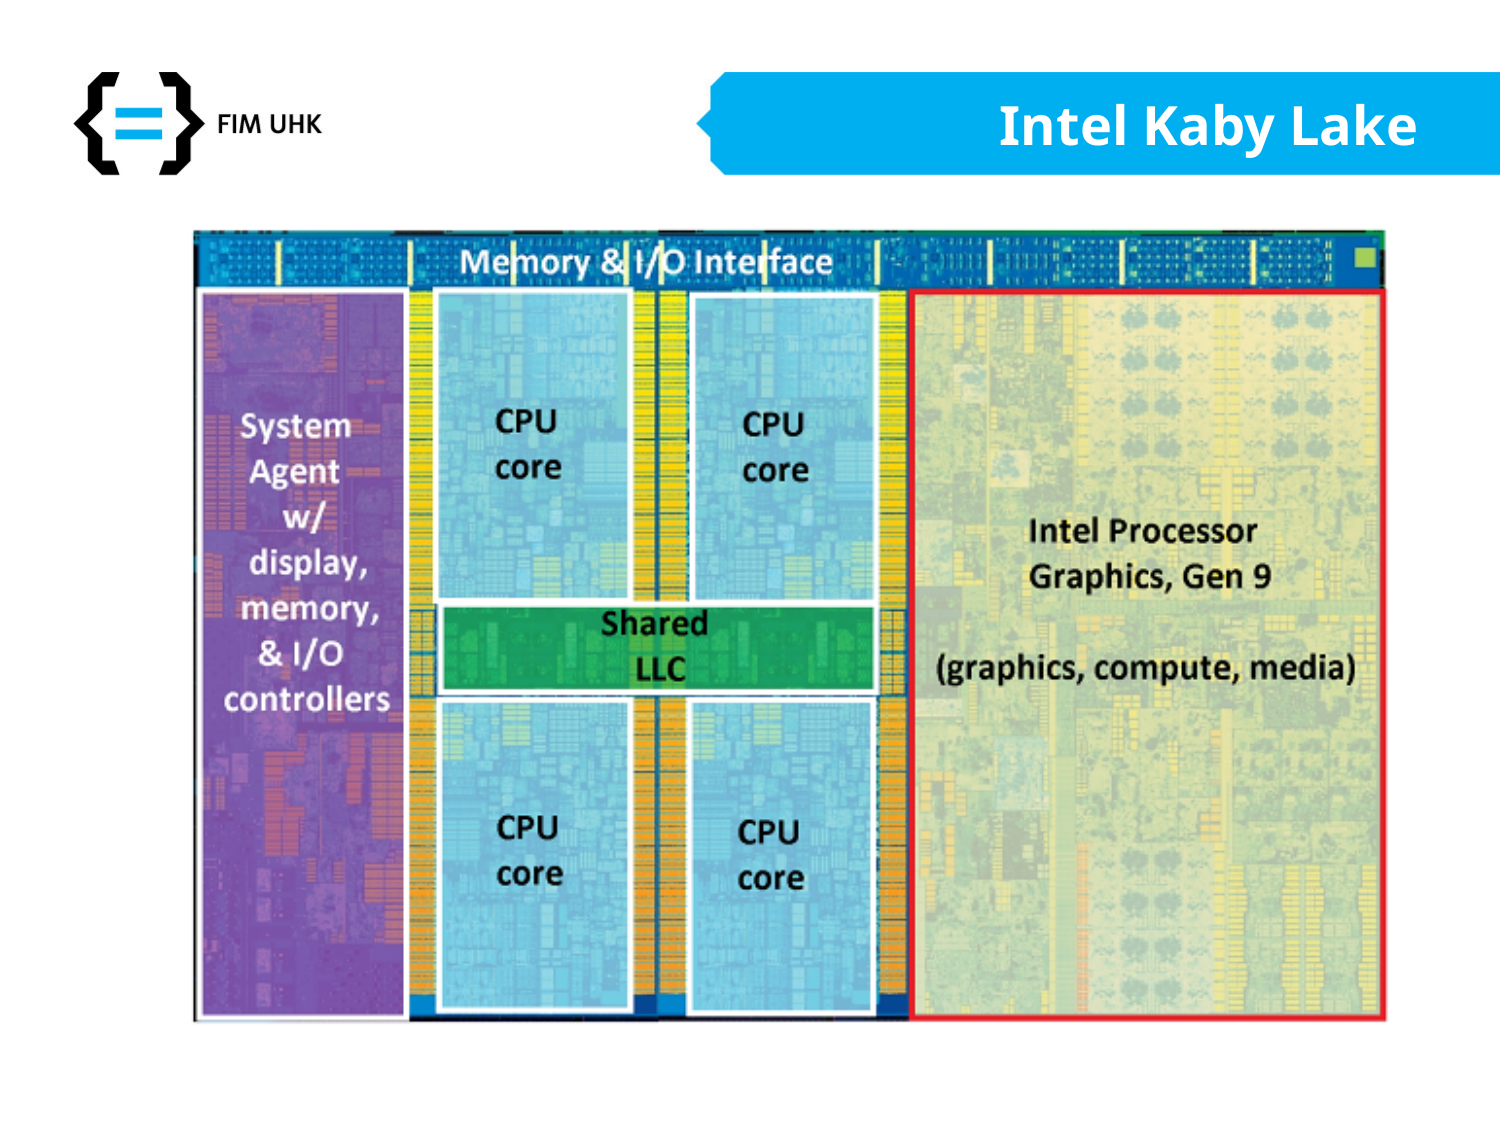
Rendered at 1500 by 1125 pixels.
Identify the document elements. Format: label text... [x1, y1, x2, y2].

picture [0, 0, 1500, 1125]
title Intel Kaby Lake [766, 78, 1434, 169]
